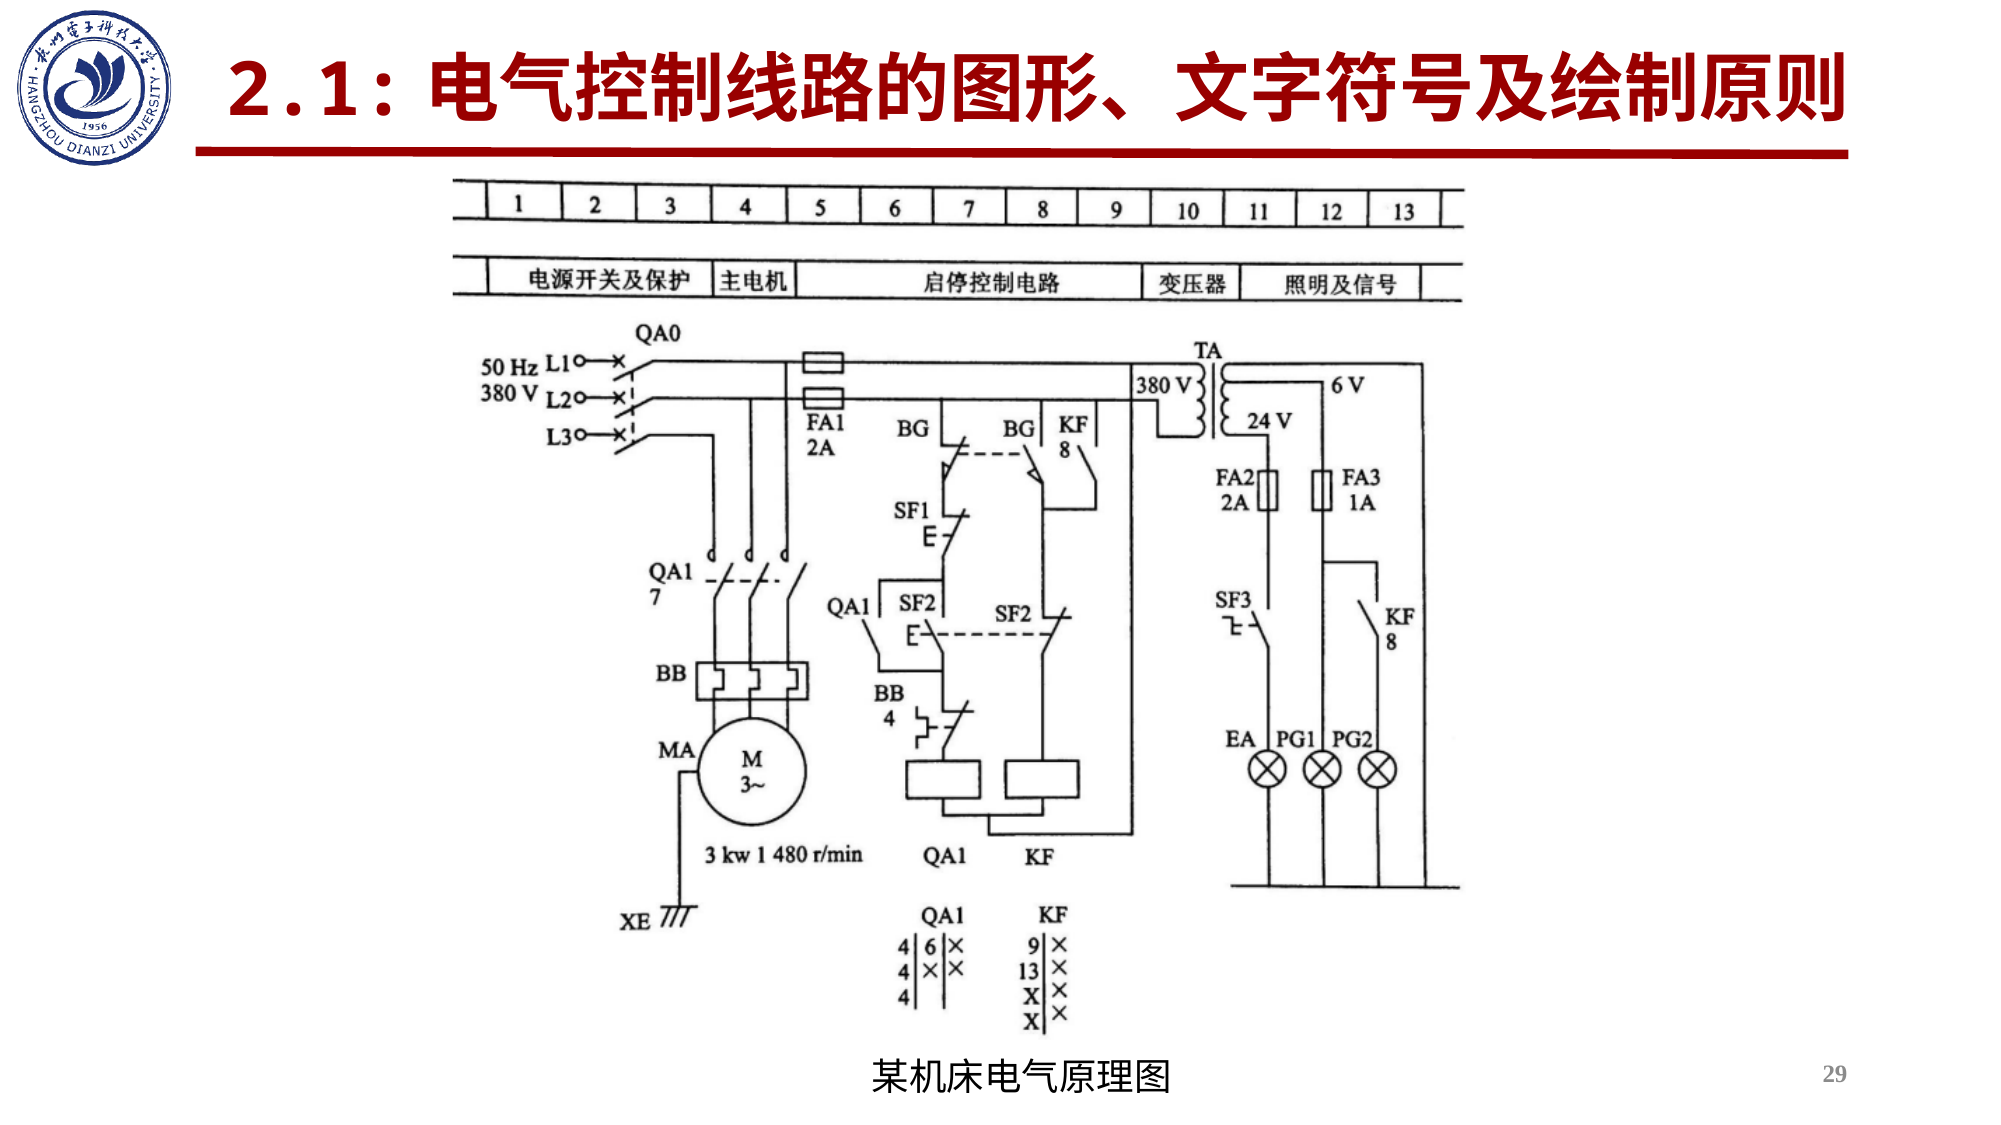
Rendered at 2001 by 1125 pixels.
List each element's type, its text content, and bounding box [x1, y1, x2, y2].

text_box 2.1:电气控制线路的图形、文字符号及绘制原则 [211, 32, 1864, 138]
slide_number 29 [1412, 1042, 1863, 1103]
text_box 某机床电气原理图 [857, 1045, 1187, 1105]
picture [425, 172, 1519, 1040]
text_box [195, 151, 1849, 155]
picture [14, 2, 175, 174]
